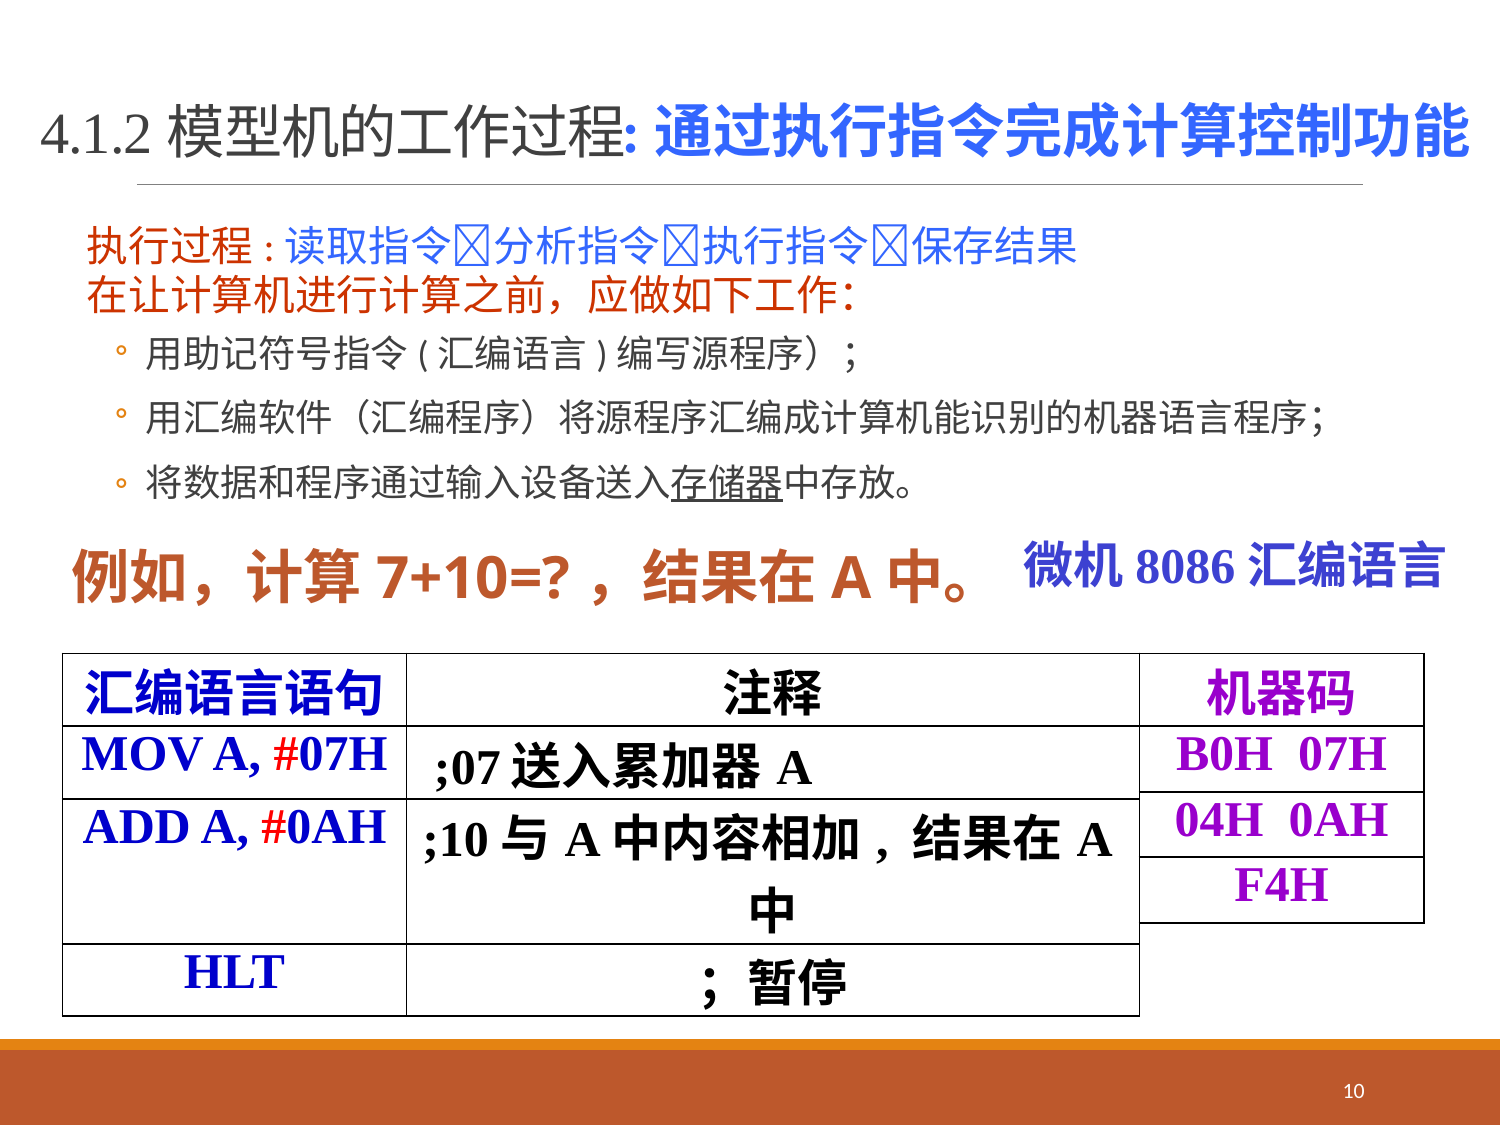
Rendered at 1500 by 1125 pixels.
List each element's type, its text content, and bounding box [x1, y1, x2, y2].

table_header 注释 [407, 654, 1139, 725]
title 4.1.2模型机的工作过程 [25, 89, 653, 173]
table_cell ；暂停 [407, 945, 1139, 1015]
text_box [40, 71, 786, 140]
text_box 微机8086汇编语言 [1008, 526, 1463, 602]
table_cell ADD A, #0AH [63, 800, 406, 943]
table_header 机器码 [1140, 654, 1423, 725]
table_cell ;07送入累加器A [407, 727, 1139, 798]
table_cell ;10与A中内容相加, 结果在A中 [407, 800, 1139, 943]
table_cell HLT [63, 945, 406, 1015]
table_cell MOV A, #07H [63, 727, 406, 798]
table_header 汇编语言语句 [63, 654, 406, 725]
text_box 例如，计算7+10=?，结果在A中。 [56, 522, 1018, 607]
table_cell B0H 07H [1140, 727, 1423, 791]
slide_number 10 [1218, 1059, 1380, 1120]
text_box :通过执行指令完成计算控制功能 [653, 87, 1486, 172]
table_cell 04H 0AH [1140, 793, 1423, 856]
table_cell F4H [1140, 858, 1423, 922]
list 执行过程:读取指令分析指令执行指令保存结果 在让计算机进行计算之前，应做如下工作： 用助记符号指令(汇编语言)编写源程序）； 用汇编软件（汇编程序）将源程序汇编成计算机能识别的机器语言程序； 将数据和程序通过输入设备送入存储器中存放。 [72, 217, 1385, 526]
